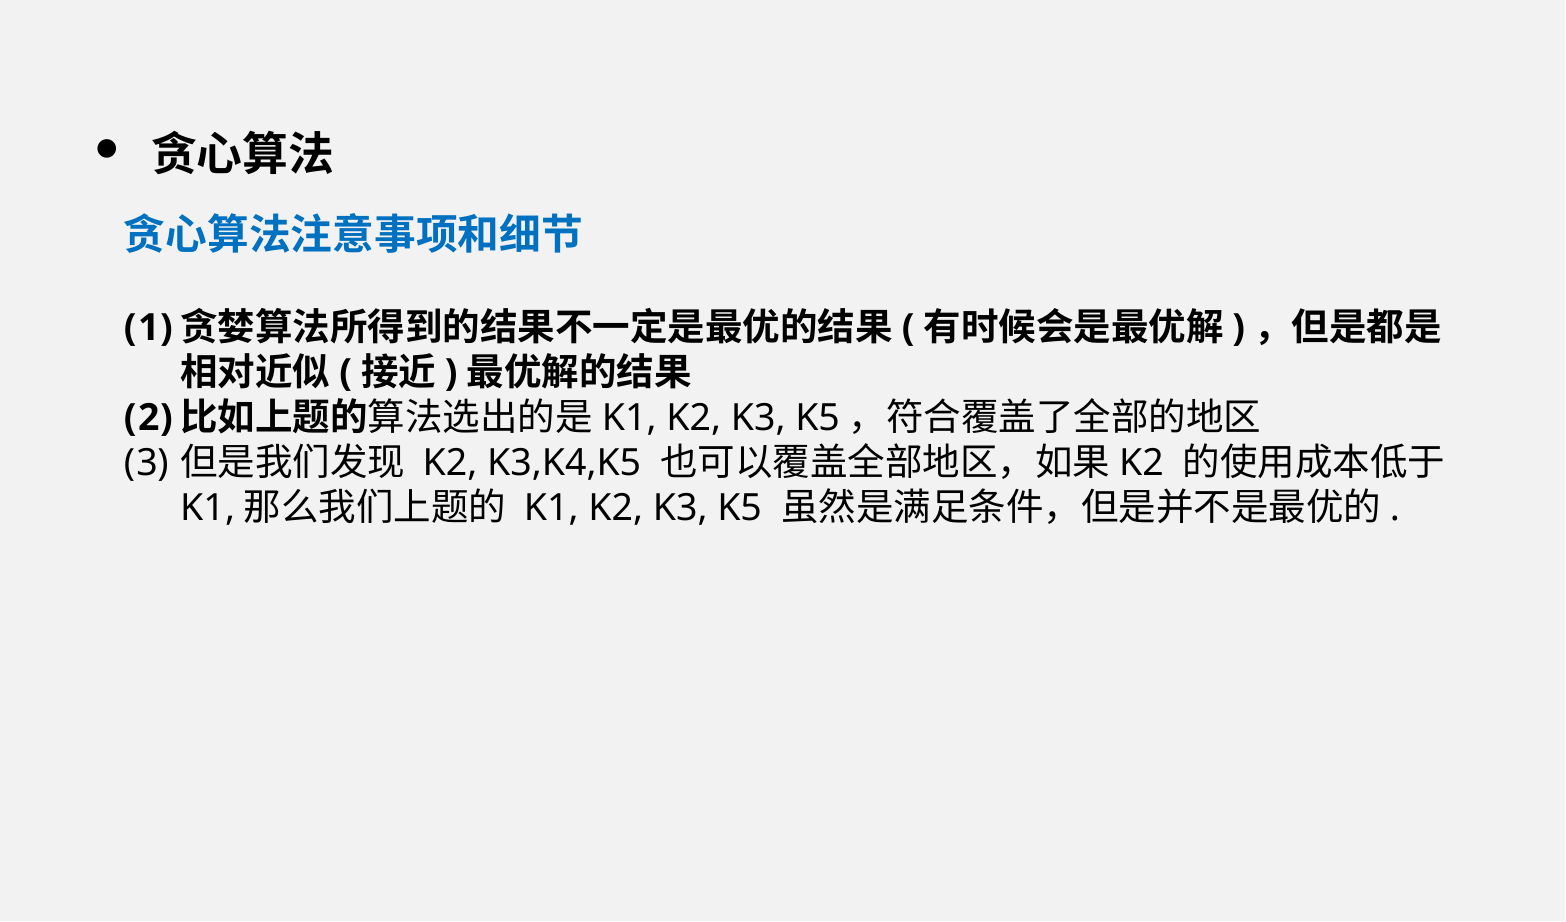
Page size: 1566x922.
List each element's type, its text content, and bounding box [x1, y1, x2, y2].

text_box 贪心算法 [79, 123, 1325, 188]
text_box 贪心算法注意事项和细节 贪婪算法所得到的结果不一定是最优的结果(有时候会是最优解)，但是都是相对近似(接近)最优解的结果 比如上题的算法选出的是K1, K2, K3, K5，符合覆盖了全部的地区 但是我们发现 K2, K3,K4,K5 也可以覆盖全部地区，如果K2 的使用成本低于K1,那么我们上题的 K1, K2, K3, K5 虽然是满足条件，但是并不是最优的. [109, 200, 1492, 626]
